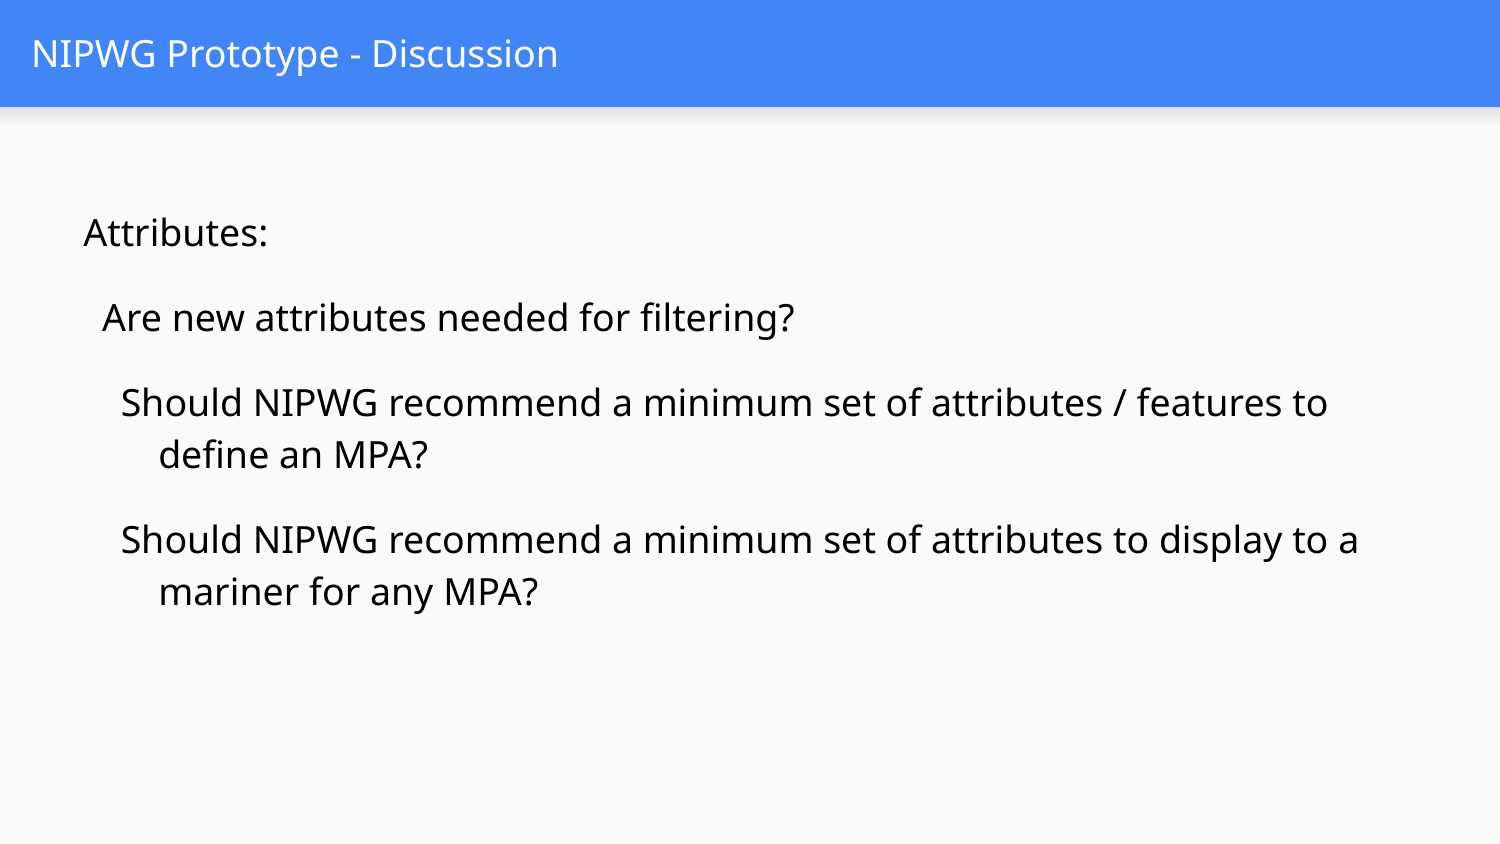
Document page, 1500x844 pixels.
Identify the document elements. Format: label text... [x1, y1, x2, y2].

list Attributes: Are new attributes needed for filtering? Should NIPWG recommend a minimum set of attributes / features to define an MPA? Should NIPWG recommend a minimum set of attributes to display to a mariner for any MPA? [68, 187, 1415, 800]
title NIPWG Prototype - Discussion [16, 2, 1464, 102]
